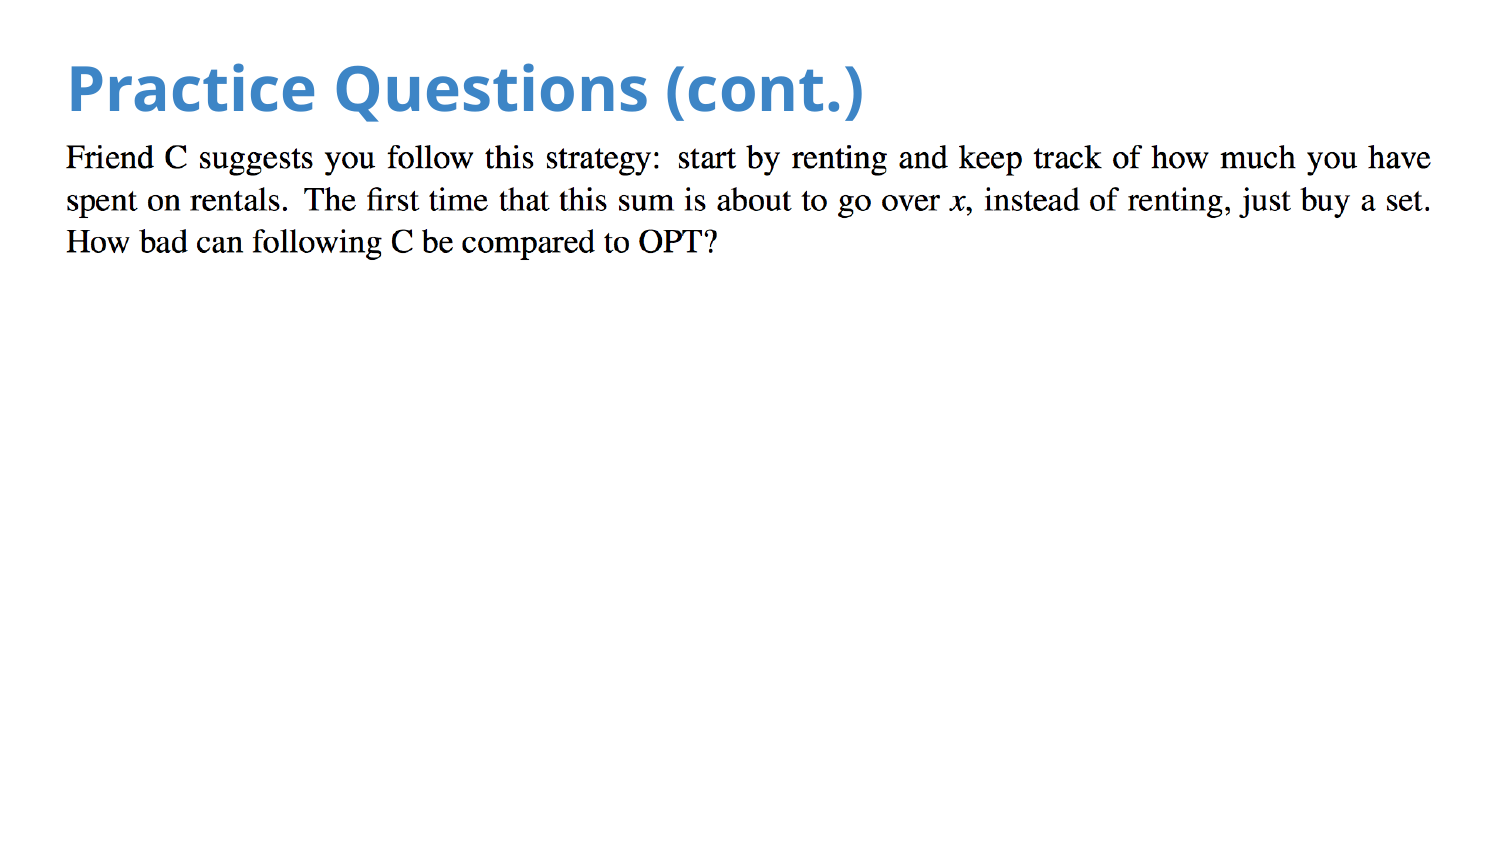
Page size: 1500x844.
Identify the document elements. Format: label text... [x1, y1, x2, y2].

picture [50, 128, 1450, 595]
title Practice Questions (cont.) [51, 34, 1449, 127]
